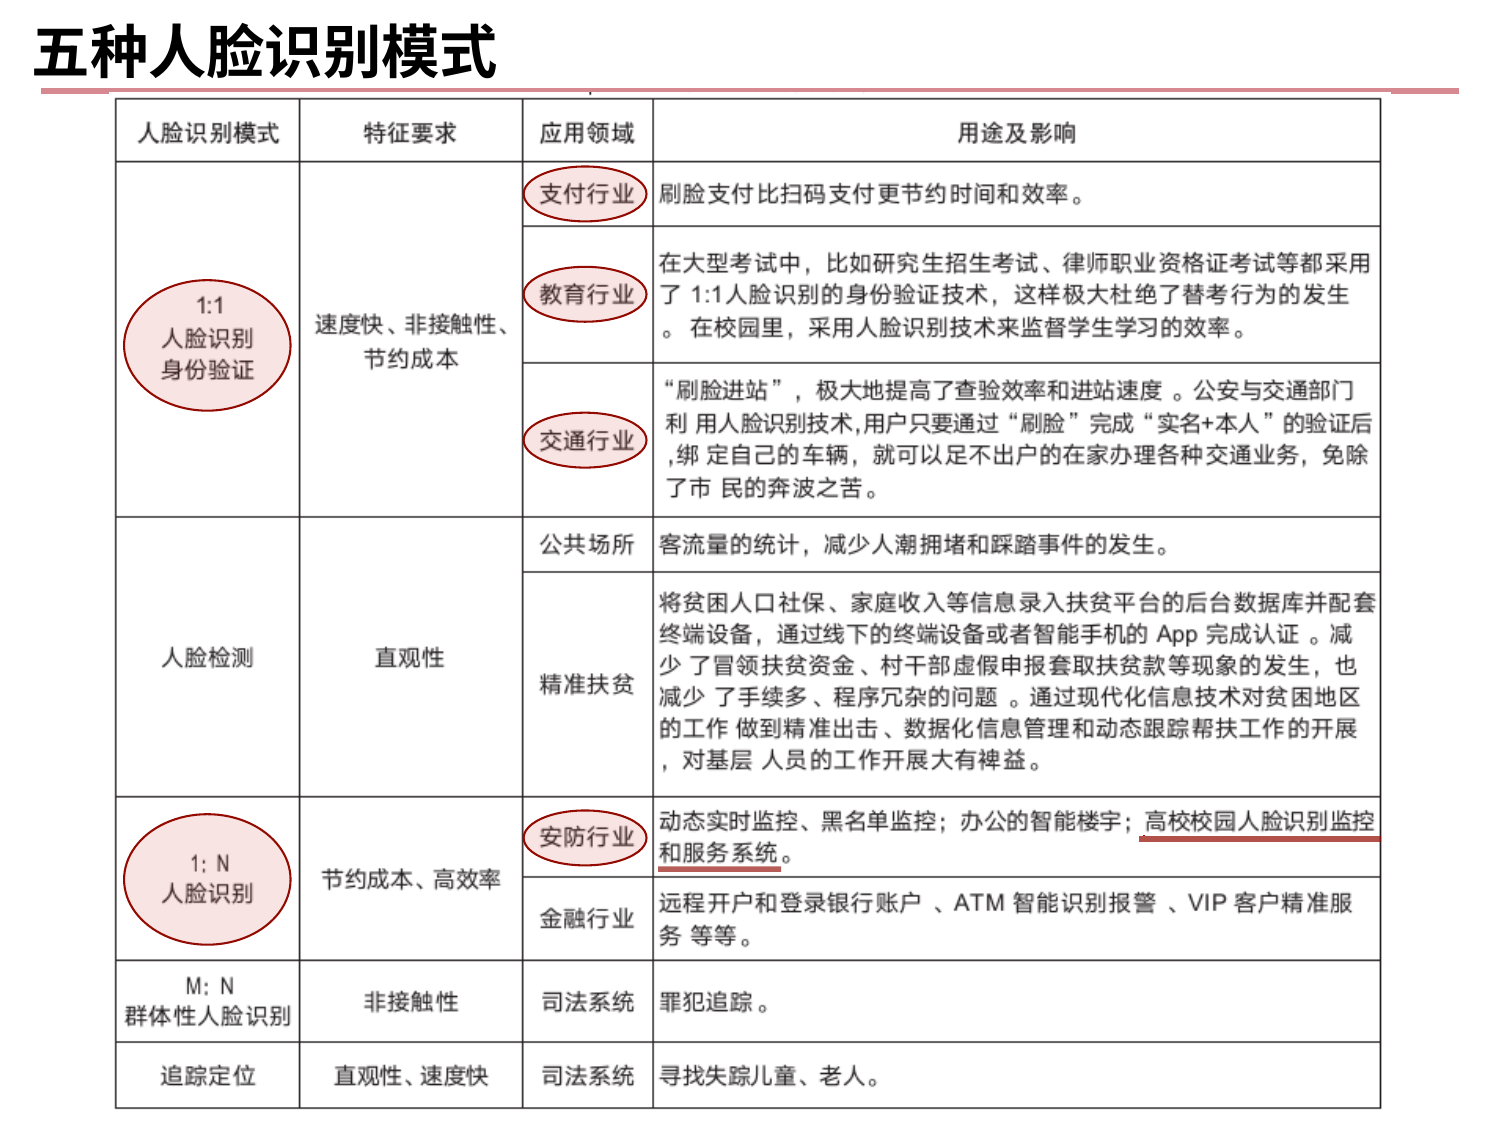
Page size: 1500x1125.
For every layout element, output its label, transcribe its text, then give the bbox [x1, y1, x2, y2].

title 五种人脸识别模式 [16, 8, 1484, 100]
picture [109, 92, 1391, 1117]
